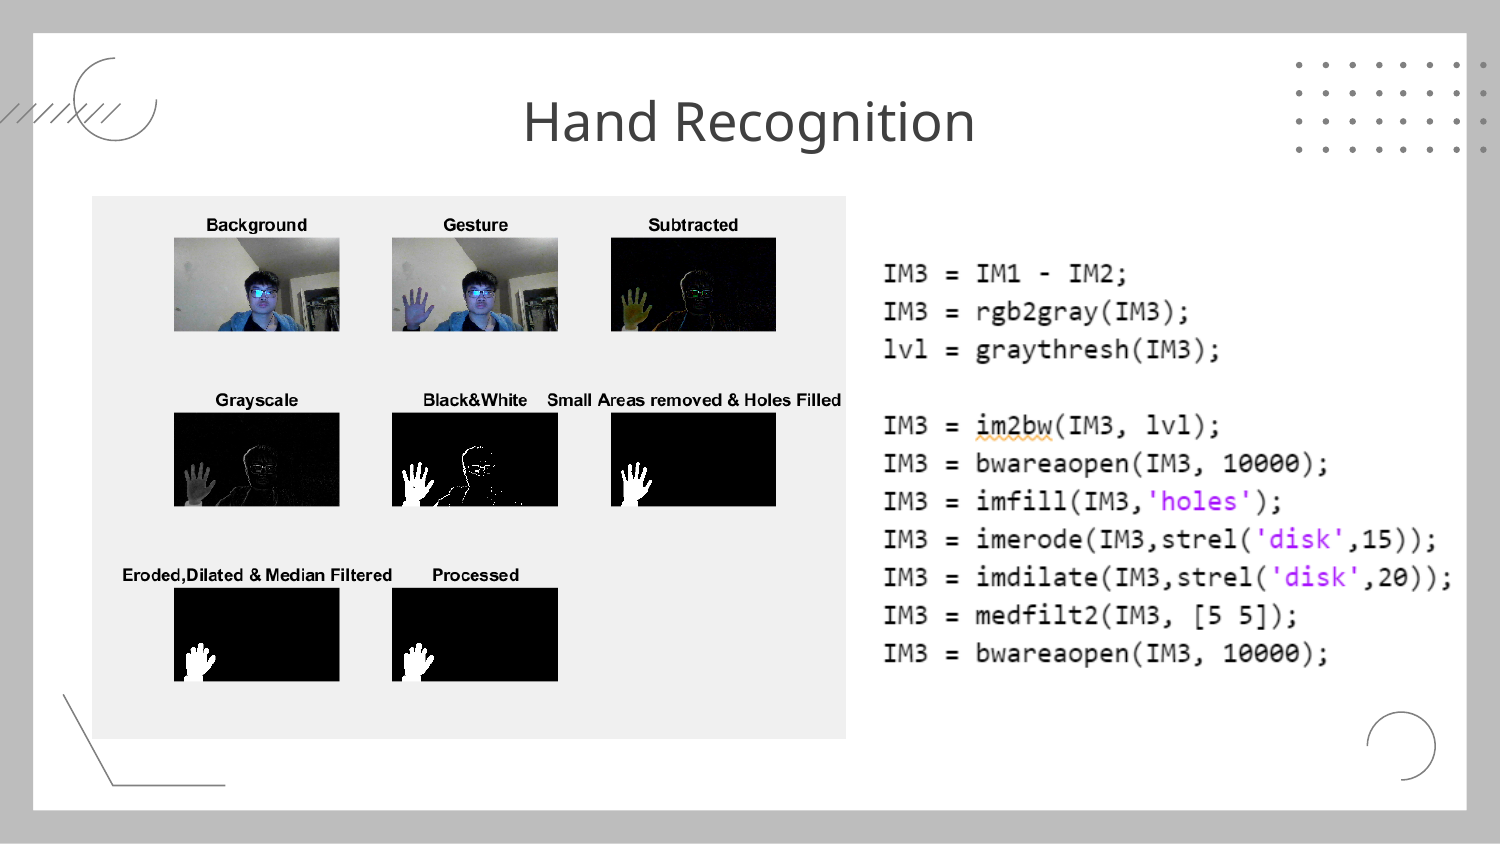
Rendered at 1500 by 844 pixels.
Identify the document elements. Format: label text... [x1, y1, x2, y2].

title Hand Recognition [124, 72, 1376, 167]
picture [91, 196, 846, 739]
picture [870, 253, 1465, 683]
